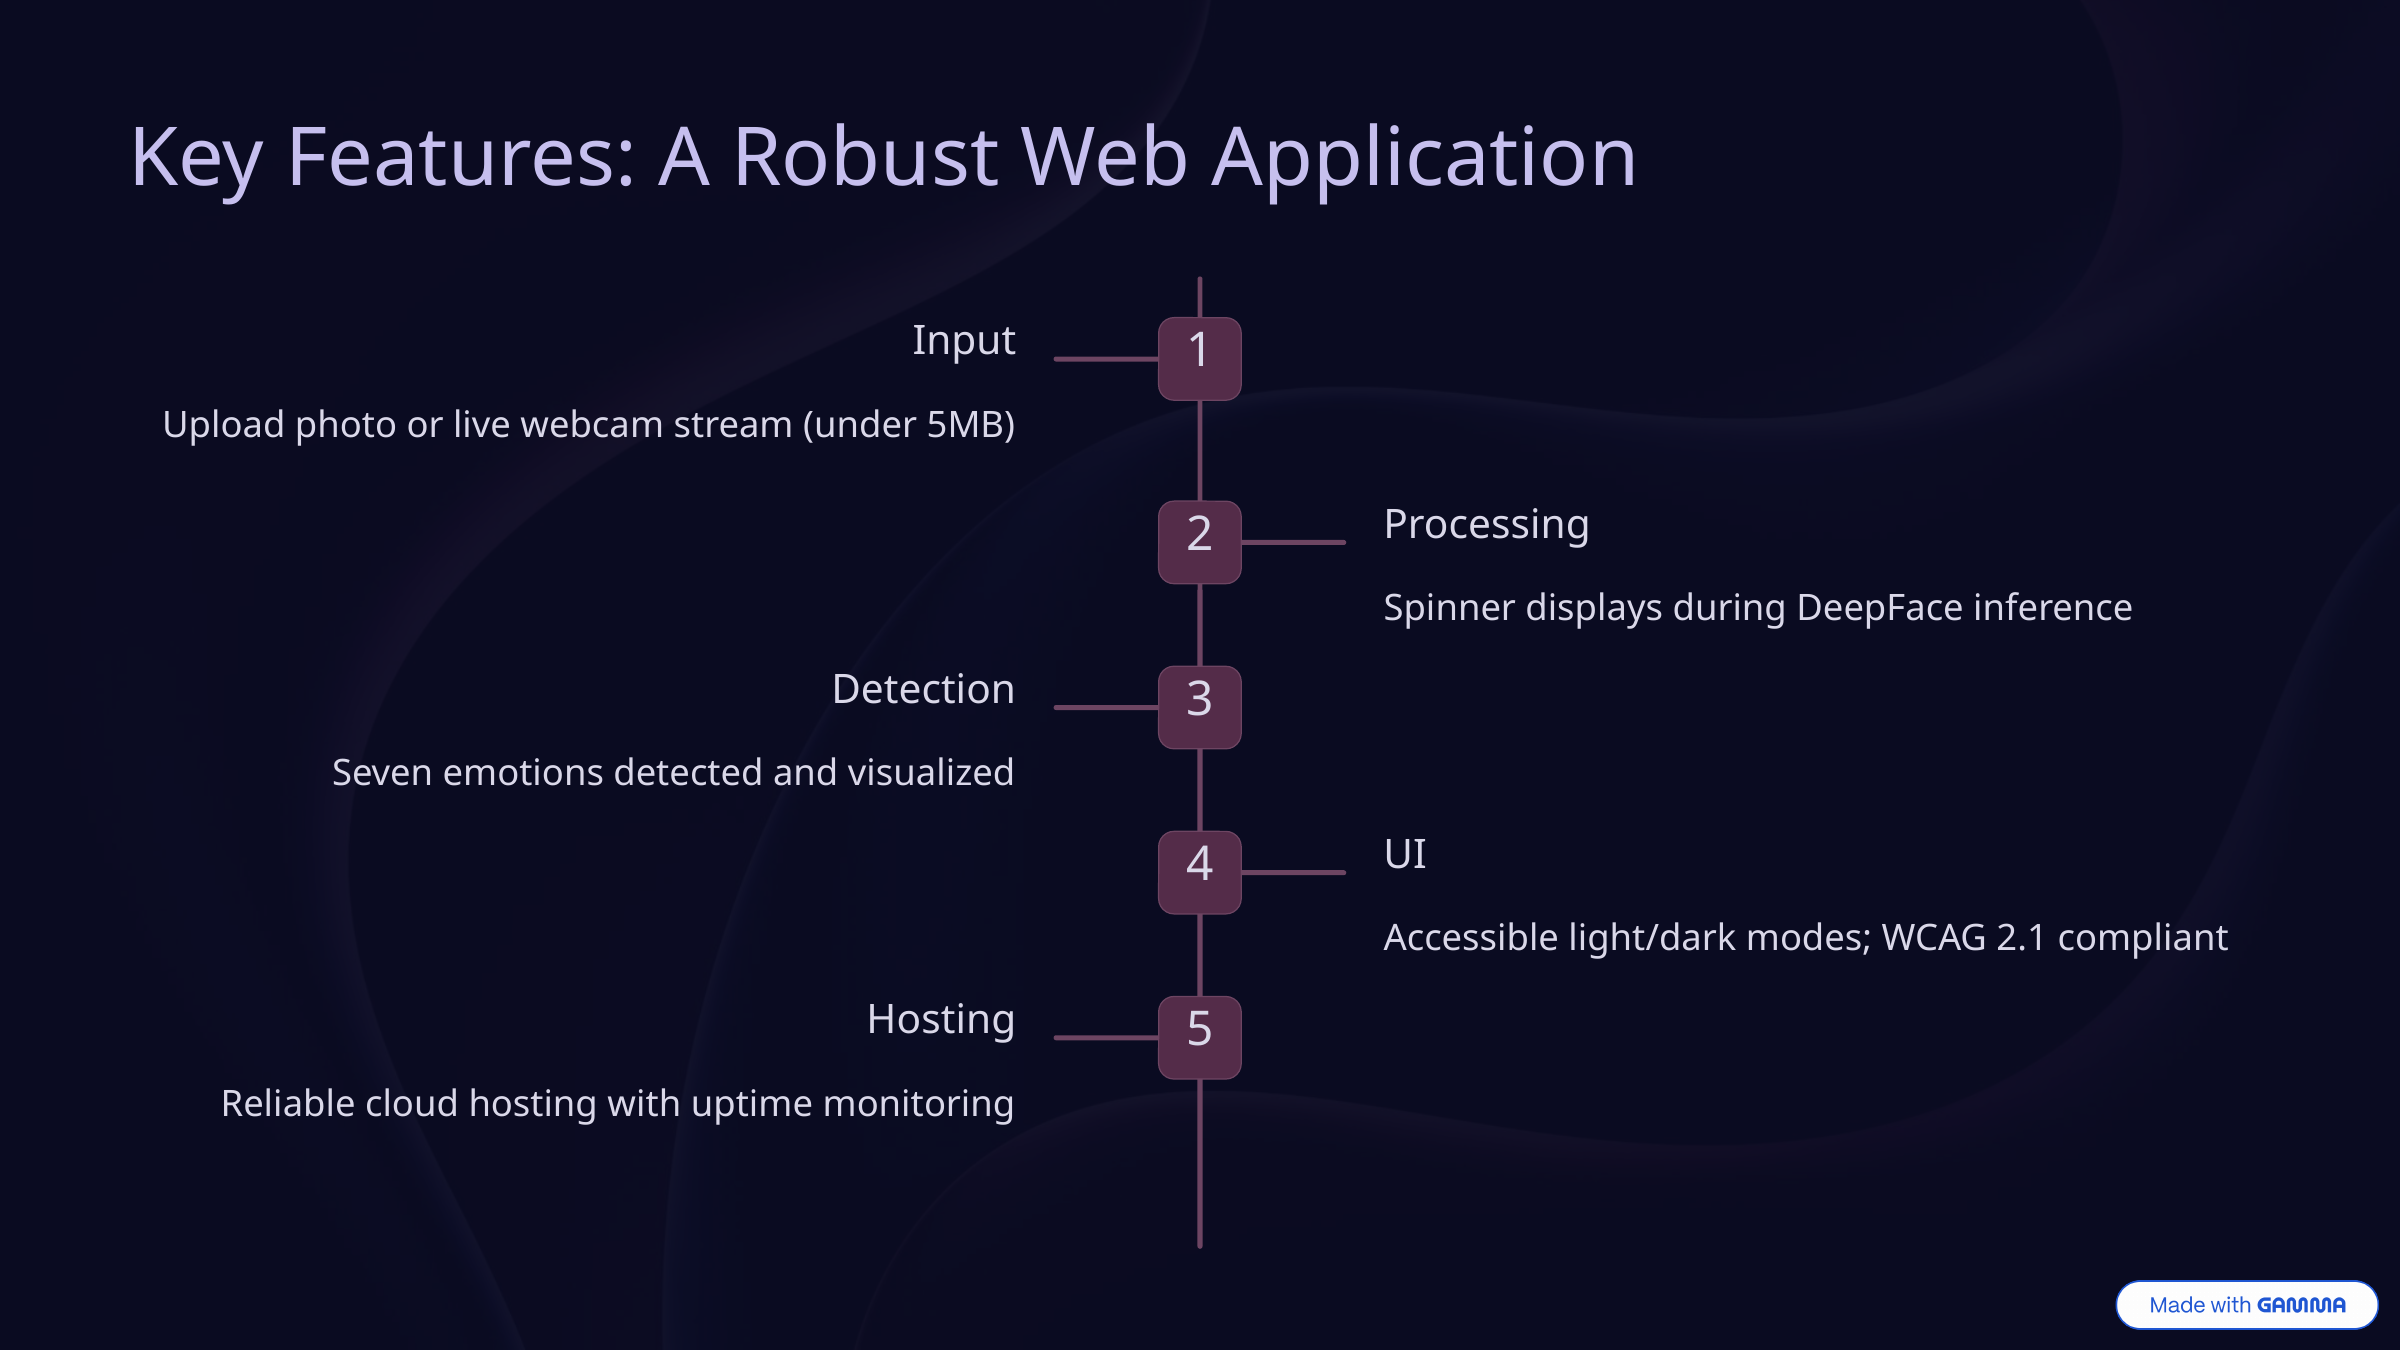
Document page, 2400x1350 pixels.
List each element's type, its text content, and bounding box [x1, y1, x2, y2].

text_box [1053, 705, 1158, 711]
text_box [1197, 584, 1203, 666]
text_box [1158, 996, 1242, 1080]
picture [2106, 1271, 2389, 1339]
text_box 5 [1175, 1007, 1225, 1069]
text_box Spinner displays during DeepFace inference [1383, 569, 2272, 629]
text_box [1197, 914, 1203, 996]
text_box Upload photo or live webcam stream (under 5MB) [128, 386, 1017, 445]
text_box Detection [608, 661, 1017, 713]
text_box UI [1383, 826, 1792, 878]
text_box [1053, 1035, 1158, 1041]
text_box [1158, 501, 1242, 584]
text_box [1197, 276, 1203, 317]
text_box [1197, 401, 1203, 501]
text_box [1242, 539, 1347, 545]
text_box Accessible light/dark modes; WCAG 2.1 compliant [1383, 899, 2272, 959]
text_box Input [608, 313, 1017, 365]
text_box Reliable cloud hosting with uptime monitoring [128, 1064, 1017, 1124]
text_box [1197, 1080, 1203, 1249]
text_box [1242, 870, 1347, 876]
text_box [1158, 666, 1242, 749]
text_box Hosting [608, 991, 1017, 1043]
text_box [1197, 749, 1203, 831]
text_box Seven emotions detected and visualized [128, 734, 1017, 794]
text_box 4 [1175, 842, 1225, 904]
text_box [1053, 356, 1158, 362]
text_box 3 [1175, 676, 1225, 739]
text_box Processing [1383, 496, 1792, 548]
text_box [1158, 317, 1242, 401]
text_box [1158, 831, 1242, 914]
text_box 1 [1175, 328, 1225, 390]
text_box 2 [1175, 511, 1225, 573]
text_box Key Features: A Robust Web Application [128, 101, 1751, 203]
